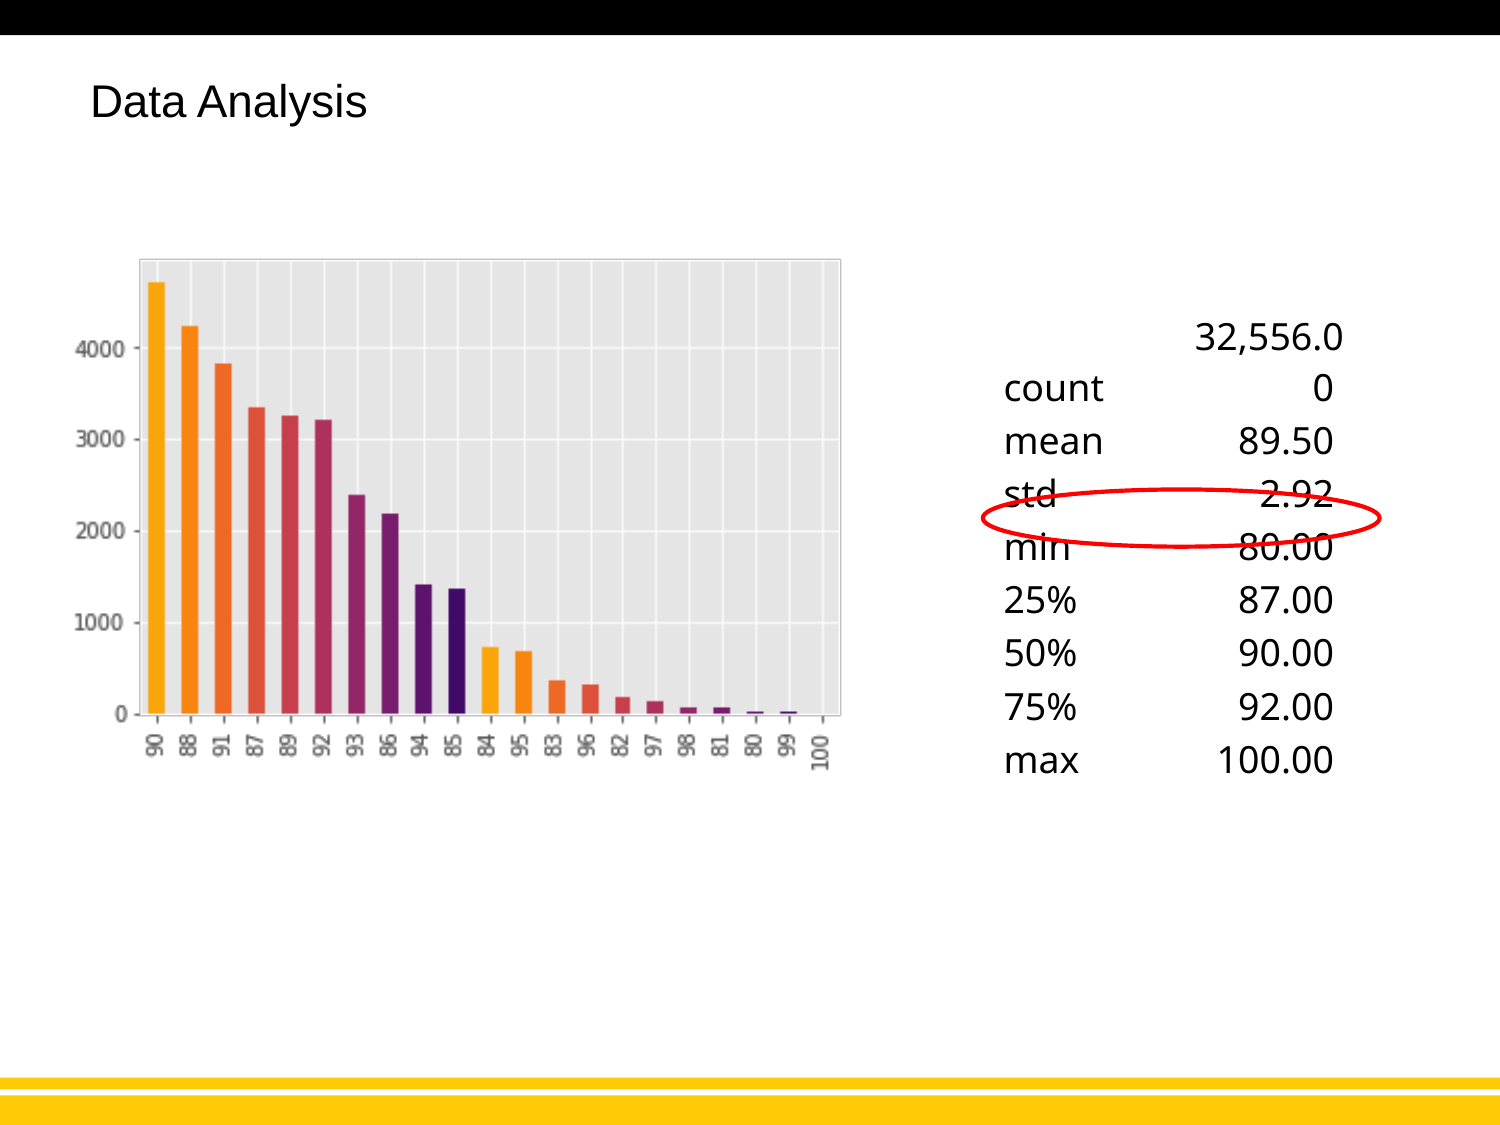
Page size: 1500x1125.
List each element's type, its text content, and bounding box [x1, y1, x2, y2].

picture [59, 238, 861, 784]
table_cell mean [1001, 412, 1174, 465]
table_cell min [1001, 533, 1174, 572]
table_header 32,556.00 [1174, 257, 1346, 412]
table_cell 100.00 [1174, 731, 1346, 784]
table_cell 75% [1001, 678, 1174, 731]
table_cell 89.50 [1174, 412, 1346, 465]
table_cell std [1001, 465, 1174, 503]
table_cell max [1001, 731, 1174, 784]
table_cell 50% [1001, 625, 1174, 678]
table_cell 25% [1001, 572, 1174, 625]
table_cell 87.00 [1174, 572, 1346, 625]
table_cell 2.92 [1174, 465, 1346, 499]
table_cell 92.00 [1174, 678, 1346, 731]
title Data Analysis [75, 46, 1425, 153]
table_cell 80.00 [1174, 537, 1346, 572]
table_cell 90.00 [1174, 625, 1346, 678]
text_box [980, 487, 1382, 549]
table_header count [1001, 257, 1174, 412]
